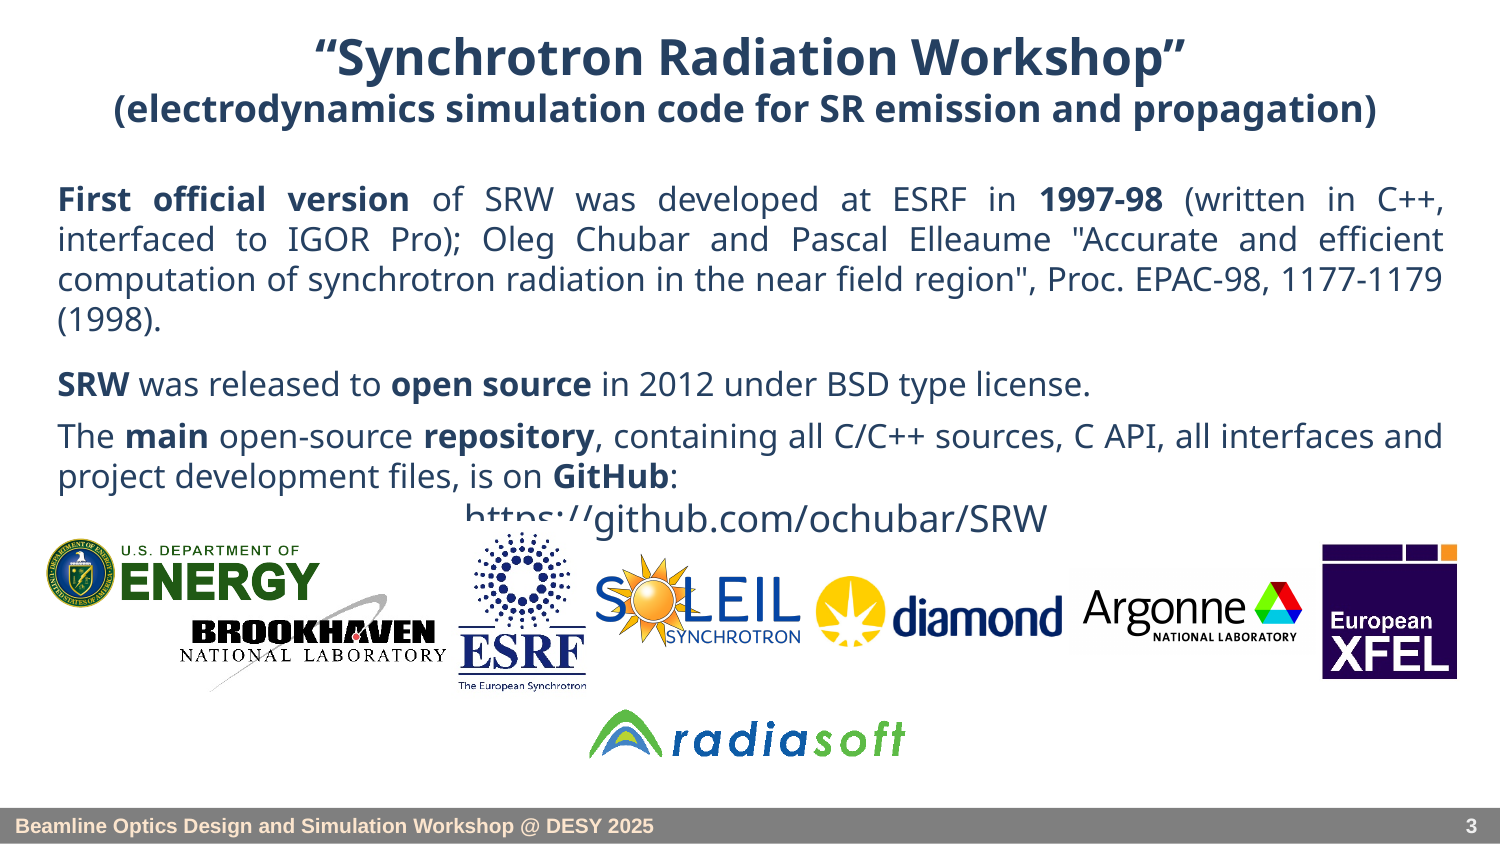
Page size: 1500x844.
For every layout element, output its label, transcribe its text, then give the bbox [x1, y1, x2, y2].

title “Synchrotron Radiation Workshop” (electrodynamics simulation code for SR emission and propagation) [9, 10, 1493, 152]
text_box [41, 521, 1460, 771]
text_box First official version of SRW was developed at ESRF in 1997-98 (written in C++, interfaced to IGOR Pro); Oleg Chubar and Pascal Elleaume "Accurate and efficient computation of synchrotron radiation in the near field region", Proc. EPAC-98, 1177-1179 (1998). SRW was released to open source in 2012 under BSD type license. The main open-source repository, containing all C/C++ sources, C API, all interfaces and project development files, is on GitHub: https://github.com/ochubar/SRW [42, 171, 1460, 521]
slide_number 3 [1379, 805, 1493, 844]
